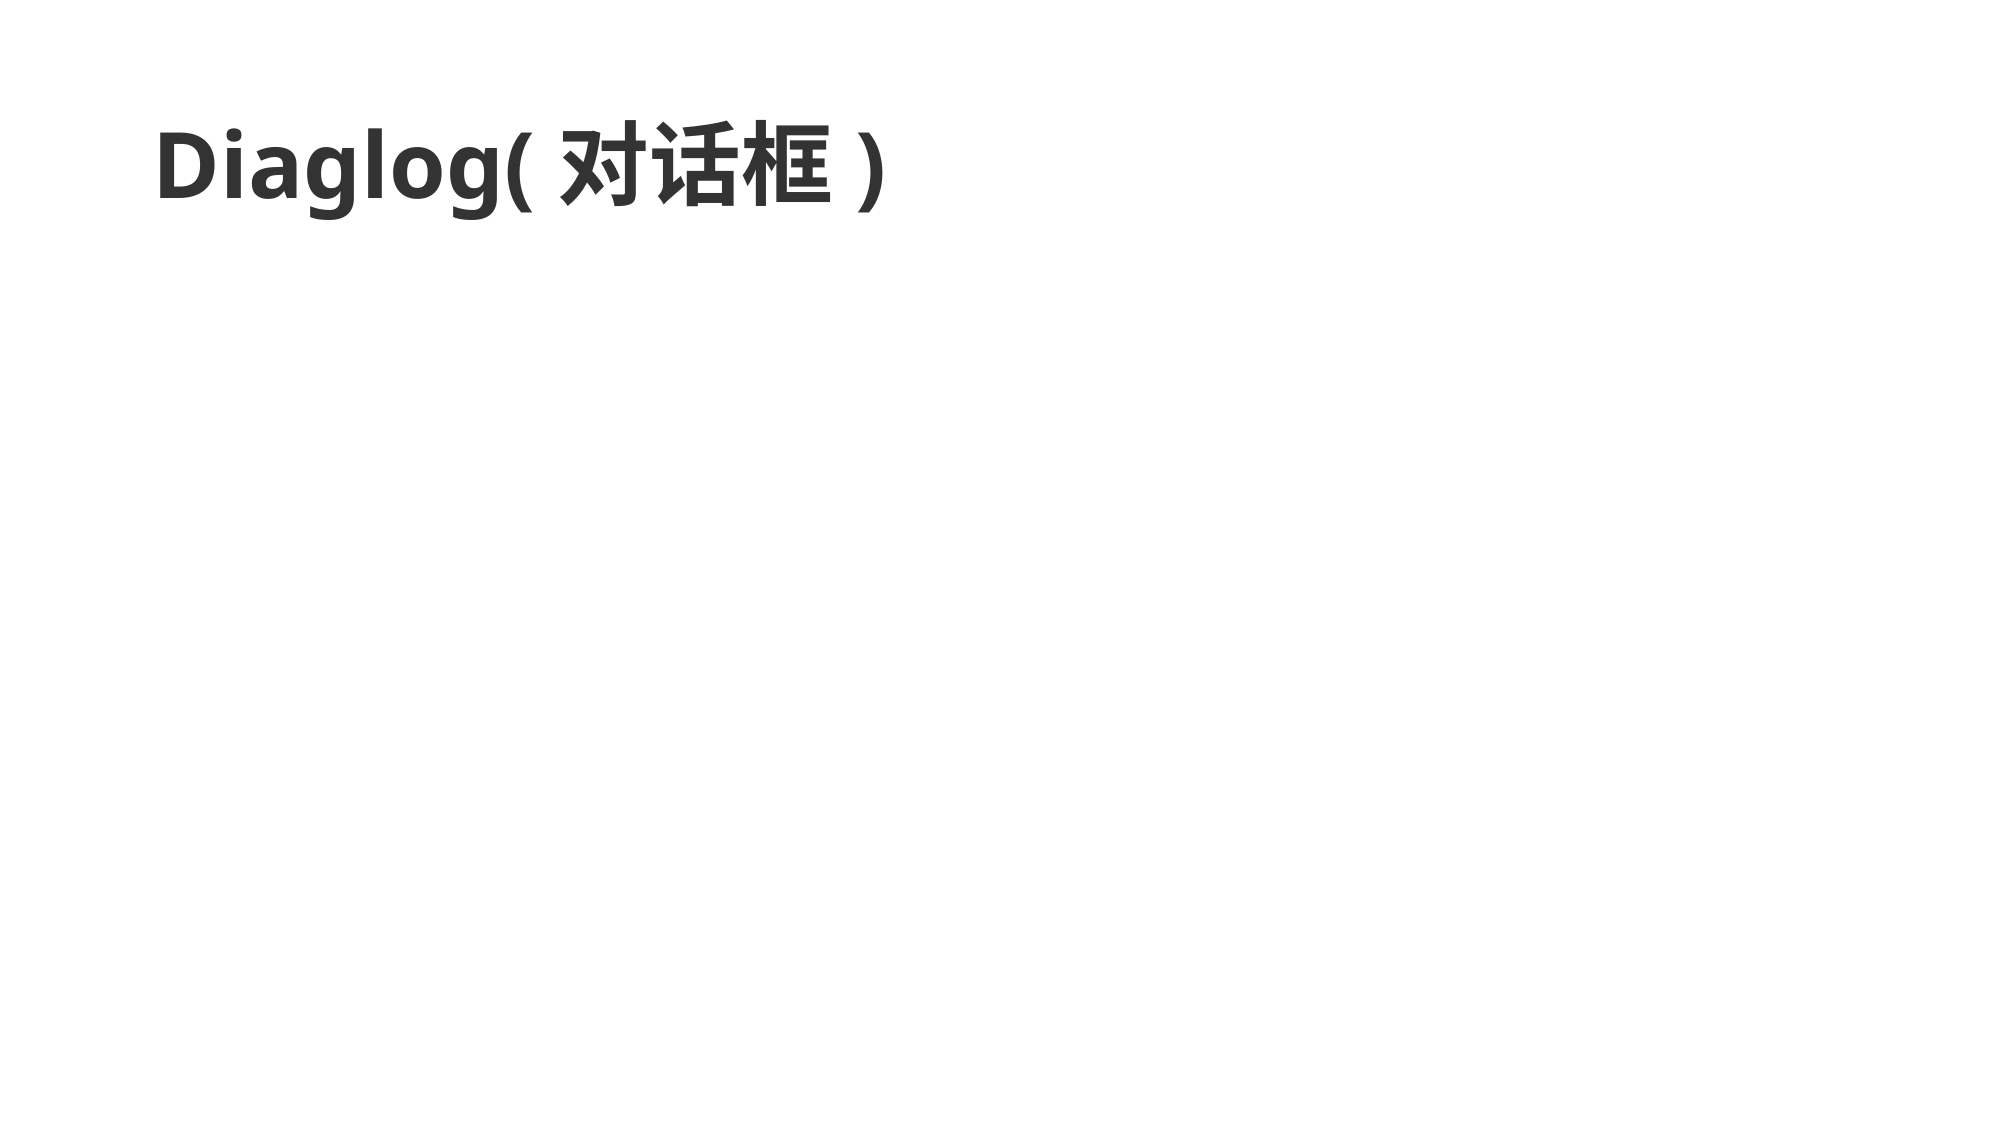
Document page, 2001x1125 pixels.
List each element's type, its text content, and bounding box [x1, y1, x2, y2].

title Diaglog(对话框) [137, 59, 1863, 278]
